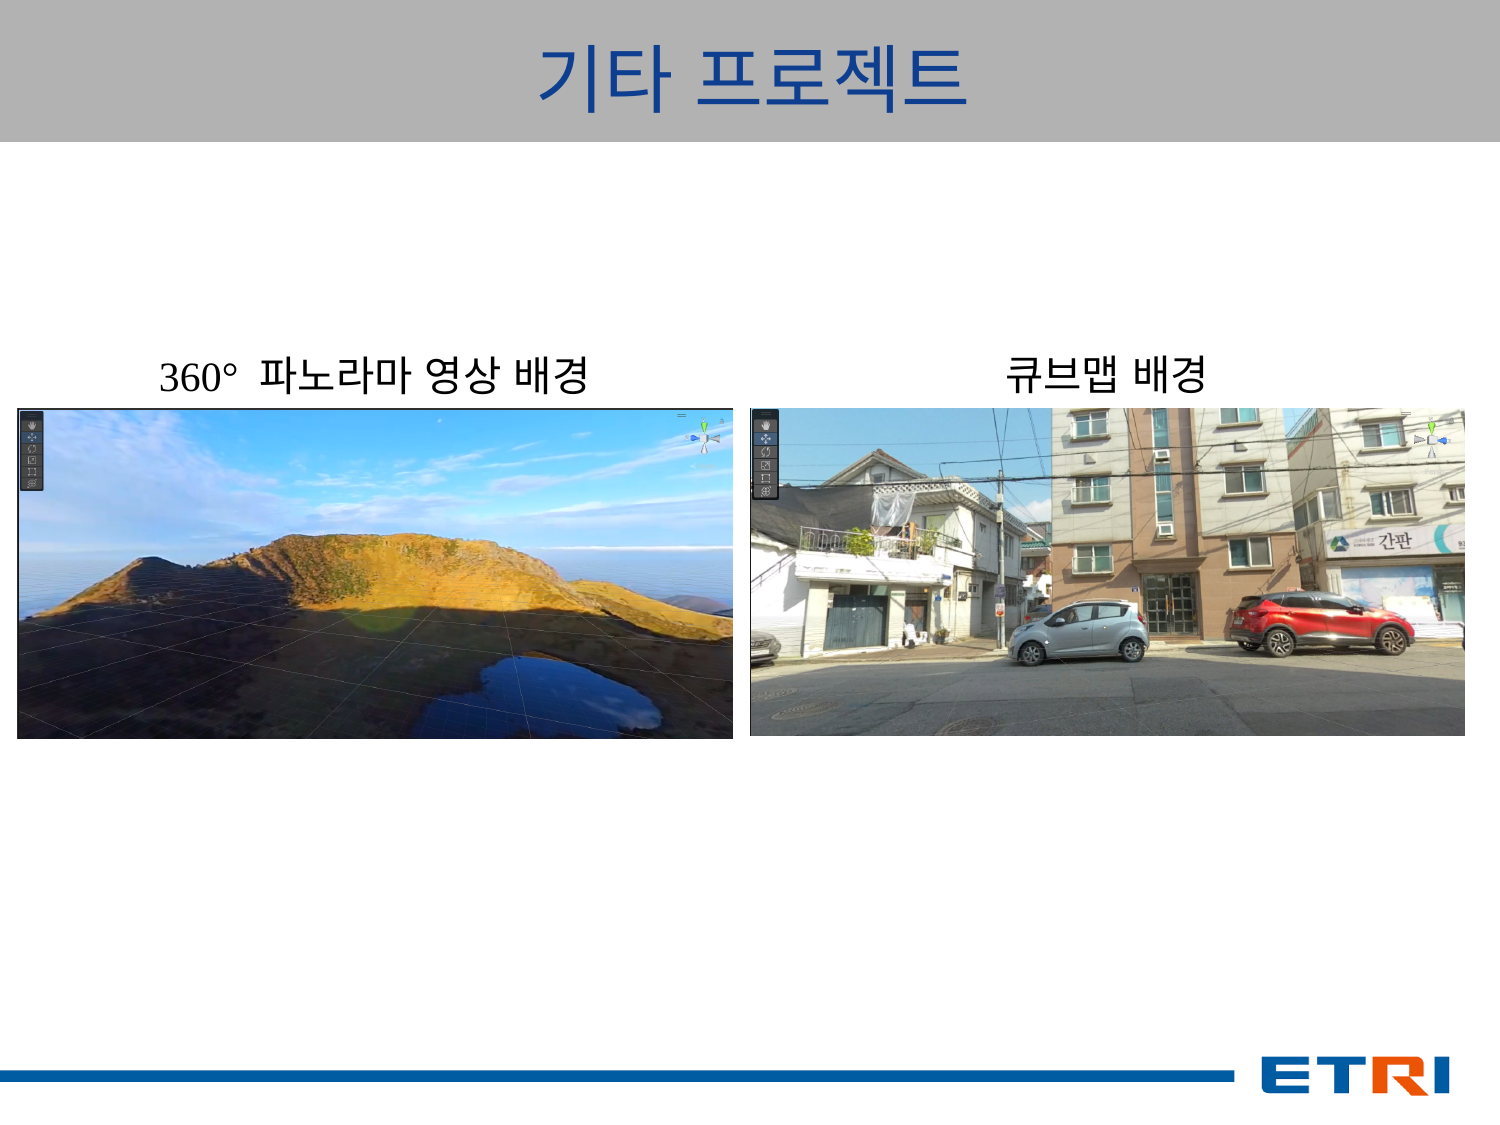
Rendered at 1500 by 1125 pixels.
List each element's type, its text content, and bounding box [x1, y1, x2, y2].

text_box 360° 파노라마 영상 배경 [144, 351, 606, 407]
title 기타 프로젝트 [105, 24, 1400, 131]
picture [749, 408, 1465, 736]
picture [1246, 1034, 1464, 1117]
text_box 큐브맵 배경 [990, 351, 1225, 407]
picture [17, 408, 733, 739]
